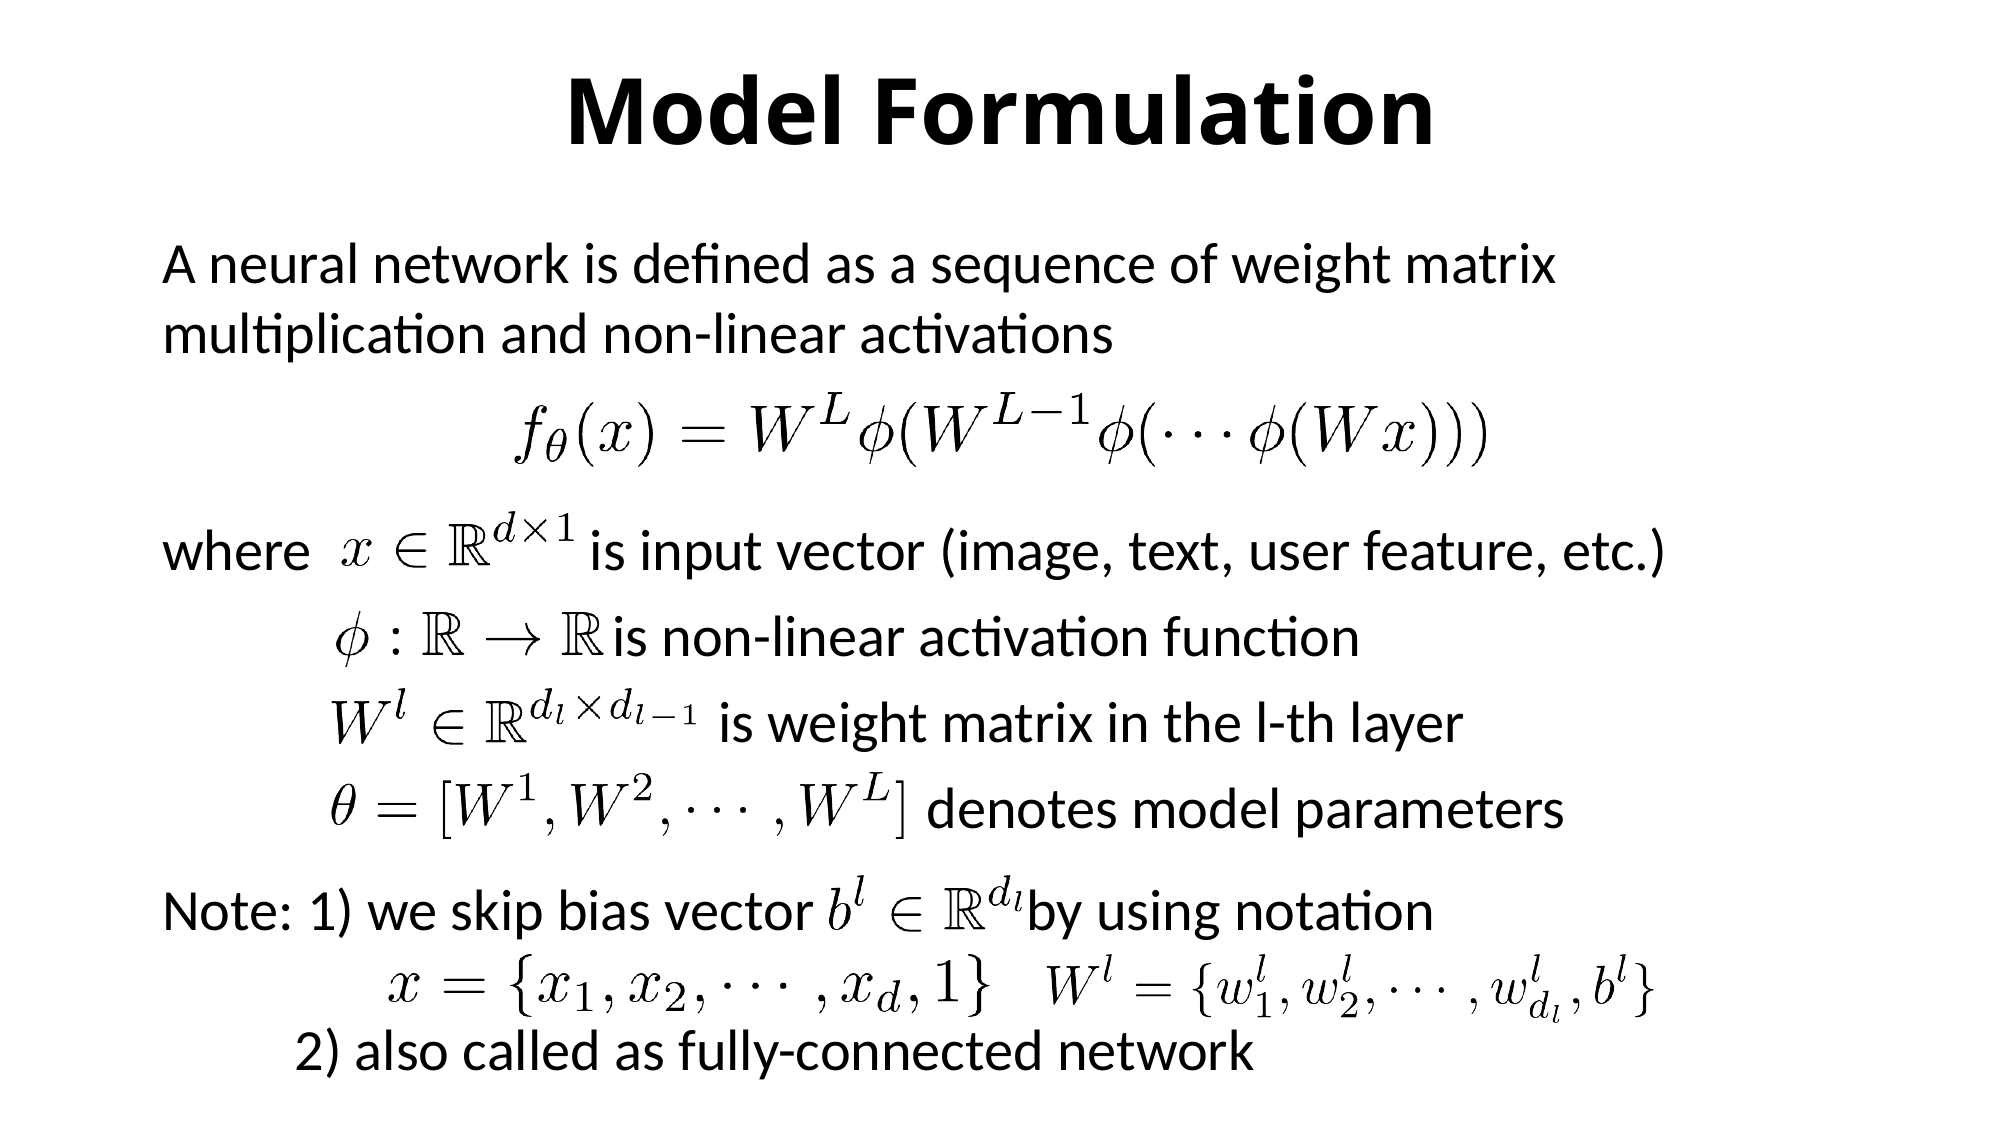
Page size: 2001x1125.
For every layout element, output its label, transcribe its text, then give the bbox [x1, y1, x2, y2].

text_box denotes model parameters [170, 762, 1857, 848]
text_box is non-linear activation function [147, 590, 1834, 676]
picture [828, 875, 1022, 932]
picture [336, 611, 604, 667]
text_box where is input vector (image, text, user feature, etc.) [147, 505, 1834, 590]
picture [388, 954, 990, 1017]
picture [514, 391, 1486, 467]
text_box is weight matrix in the l-th layer [147, 676, 1834, 762]
text_box A neural network is defined as a sequence of weight matrix multiplication and non-linear activations [147, 218, 1793, 373]
text_box Note: 1) we skip bias vector by using notation 2) also called as fully-connected network [147, 864, 1834, 1090]
picture [1046, 954, 1654, 1023]
title Model Formulation [274, 41, 1727, 188]
picture [330, 688, 696, 745]
picture [341, 511, 574, 568]
picture [330, 771, 903, 840]
